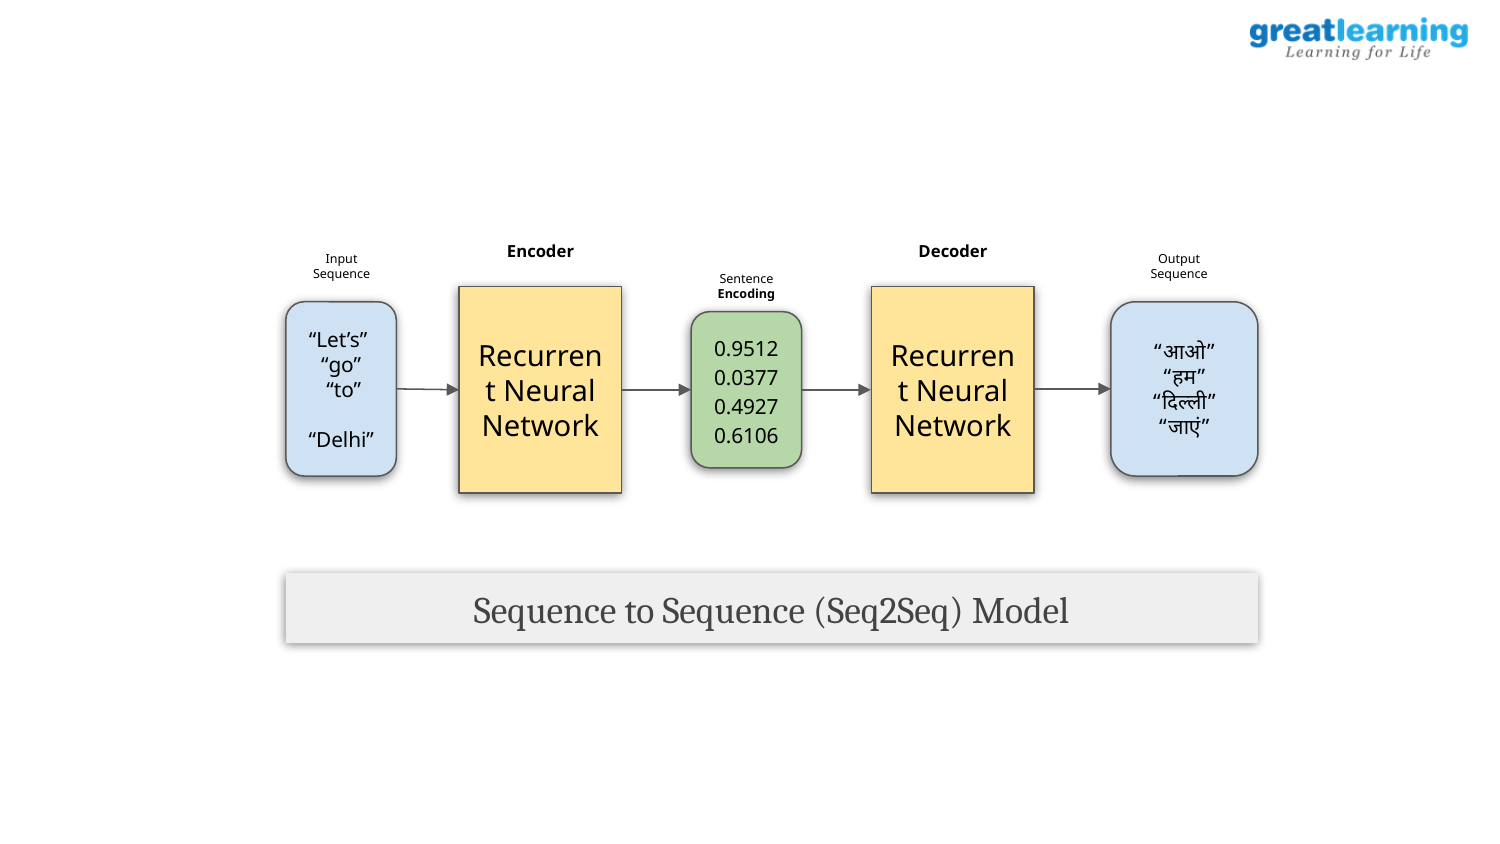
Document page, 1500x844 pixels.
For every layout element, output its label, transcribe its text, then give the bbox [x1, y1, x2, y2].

text_box Sentence Encoding [698, 256, 795, 302]
text_box Output Sequence [1130, 235, 1228, 282]
picture [1249, 16, 1469, 61]
text_box “Let’s” “go” “to” “Delhi” [285, 301, 397, 477]
text_box Sequence to Sequence (Seq2Seq) Model [285, 573, 1258, 644]
text_box Encoder [459, 225, 622, 272]
text_box “आओ” “हम” “दिल्ली” “जाएं” [1110, 301, 1258, 477]
text_box Recurrent Neural Network [871, 286, 1035, 493]
text_box Input Sequence [293, 235, 390, 282]
text_box Recurrent Neural Network [459, 286, 622, 493]
text_box Decoder [871, 225, 1035, 272]
text_box 0.9512 0.0377 0.4927 0.6106 [691, 311, 802, 468]
